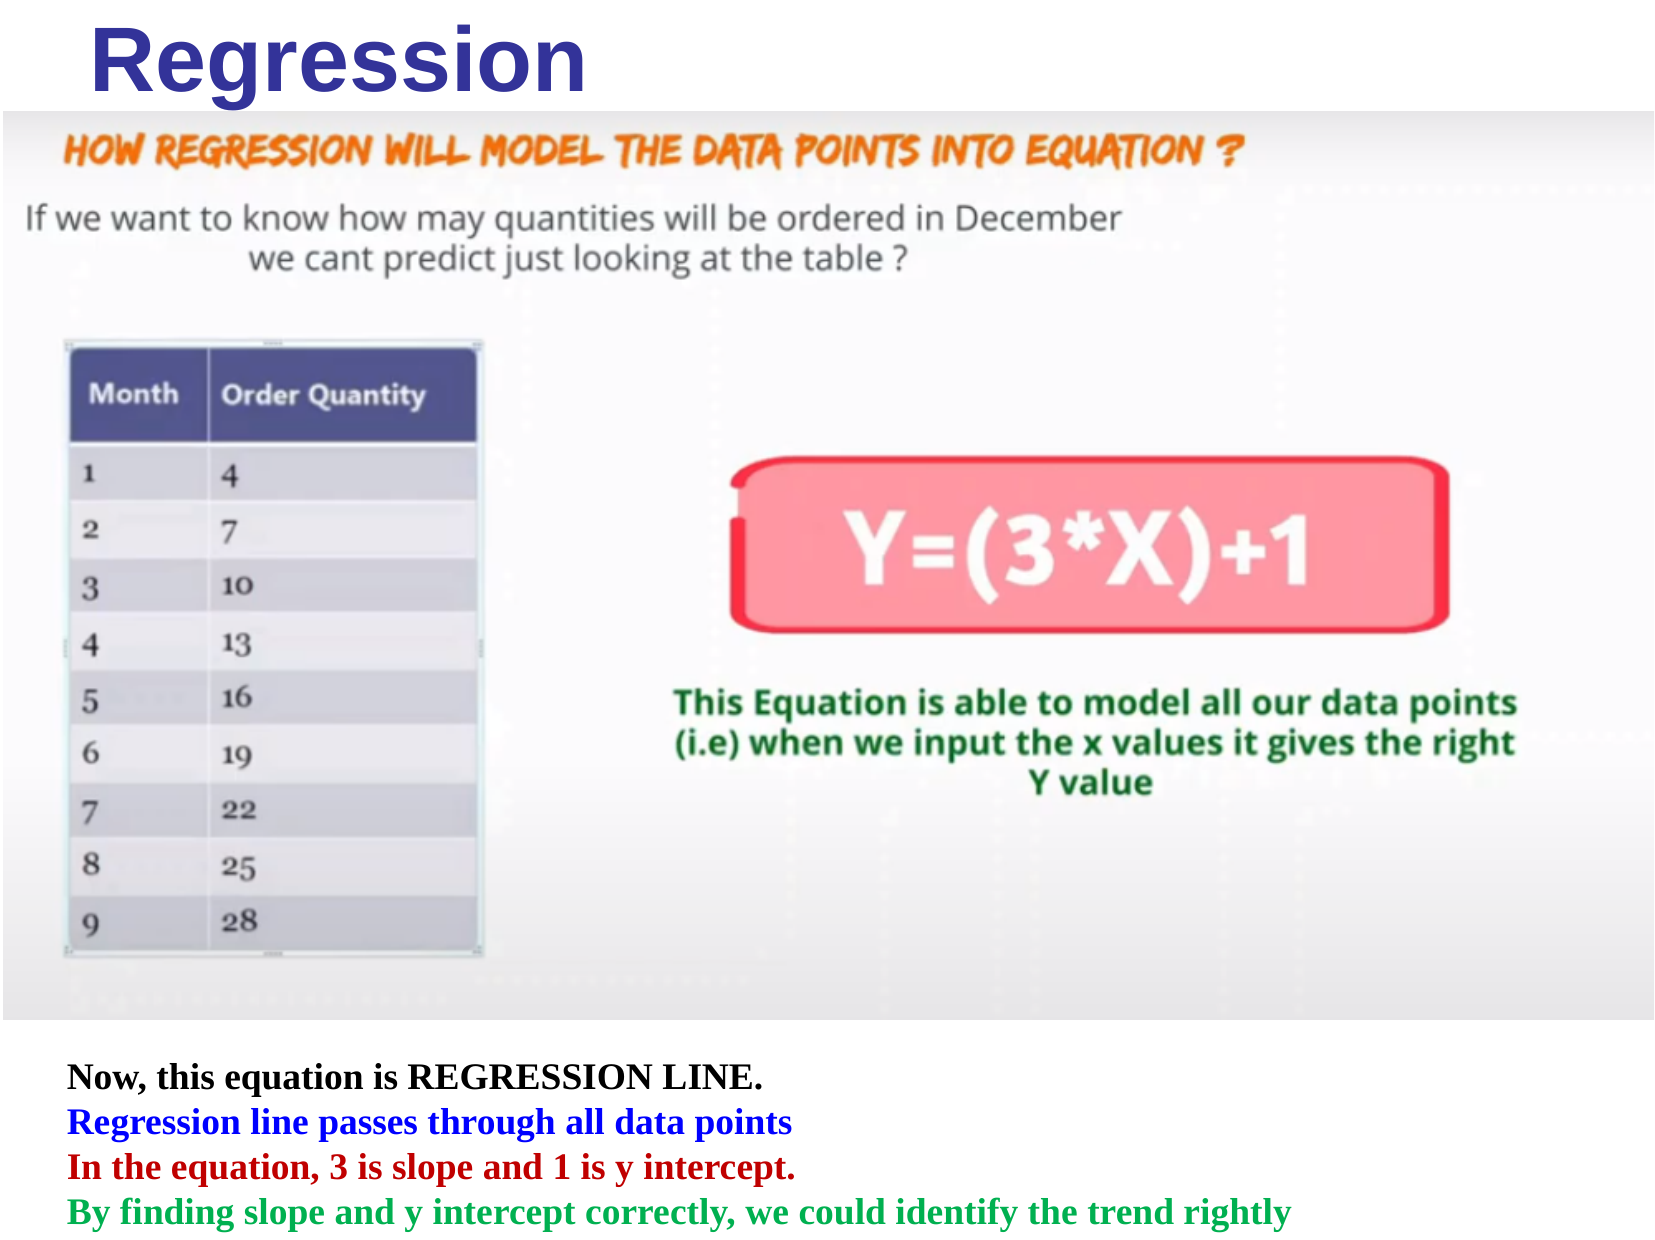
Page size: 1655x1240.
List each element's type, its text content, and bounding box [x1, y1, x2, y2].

text_box Now, this equation is REGRESSION LINE. Regression line passes through all data points In the equation, 3 is slope and 1 is y intercept. By finding slope and y intercept correctly, we could identify the trend rightly [52, 1044, 1515, 1240]
picture [3, 110, 1655, 1020]
title Regression [89, 0, 1369, 109]
